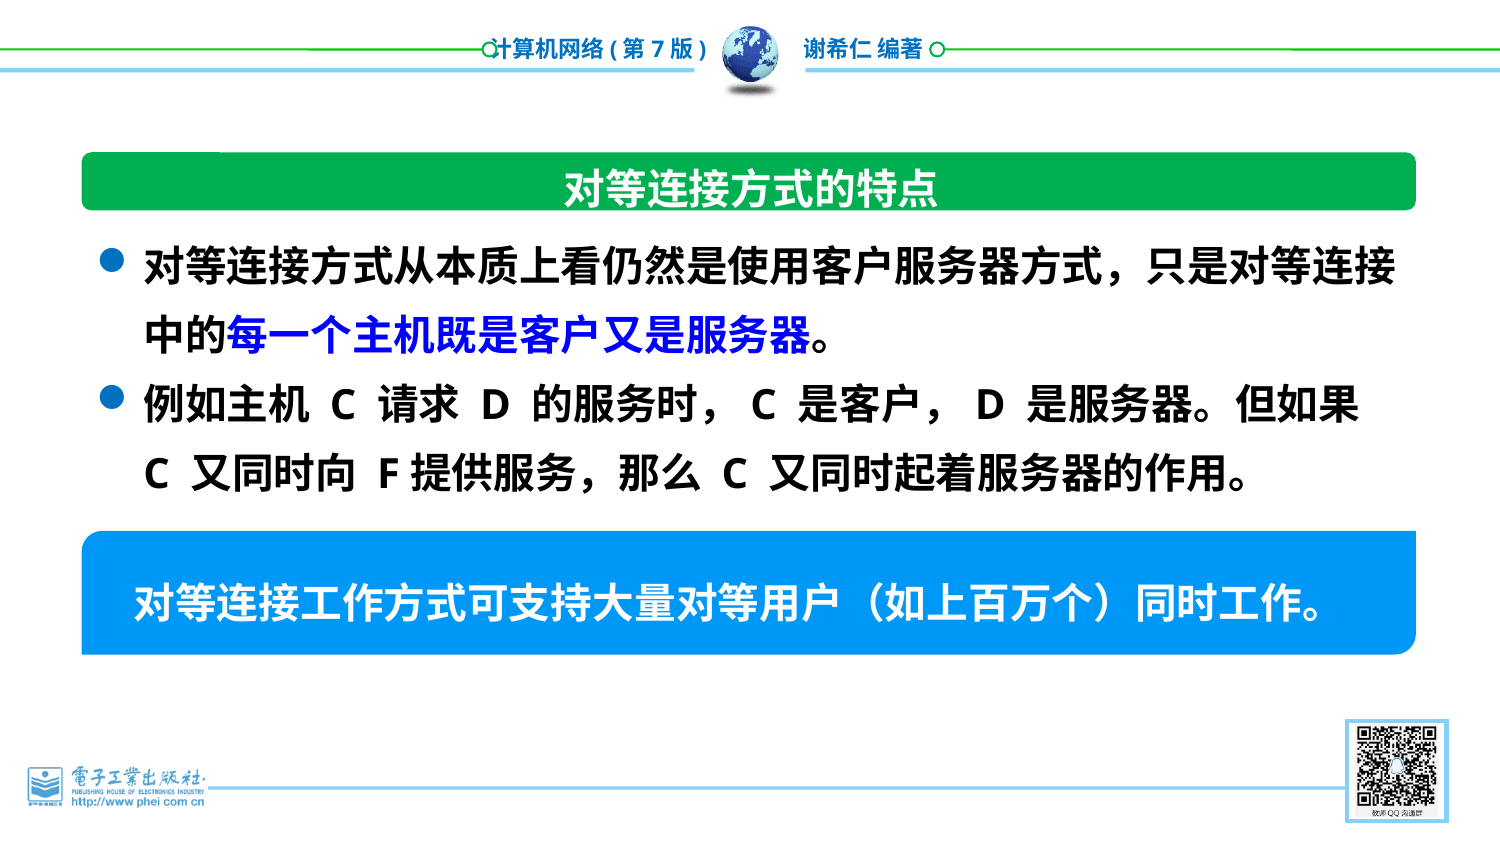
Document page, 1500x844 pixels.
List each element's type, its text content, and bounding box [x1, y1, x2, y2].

text_box [79, 528, 1419, 657]
text_box 对等连接方式的特点 [548, 137, 955, 214]
picture [1355, 724, 1438, 817]
picture [23, 764, 208, 809]
picture [720, 24, 780, 100]
text_box 对等连接方式从本质上看仍然是使用客户服务器方式，只是对等连接中的每一个主机既是客户又是服务器。 例如主机 C 请求 D 的服务时，C 是客户，D 是服务器。但如果 C 又同时向 F提供服务，那么 C 又同时起着服务器的作用。 [81, 214, 1416, 504]
text_box 对等连接工作方式可支持大量对等用户（如上百万个）同时工作。 [118, 551, 1382, 635]
text_box [81, 152, 548, 211]
text_box [955, 152, 1416, 211]
